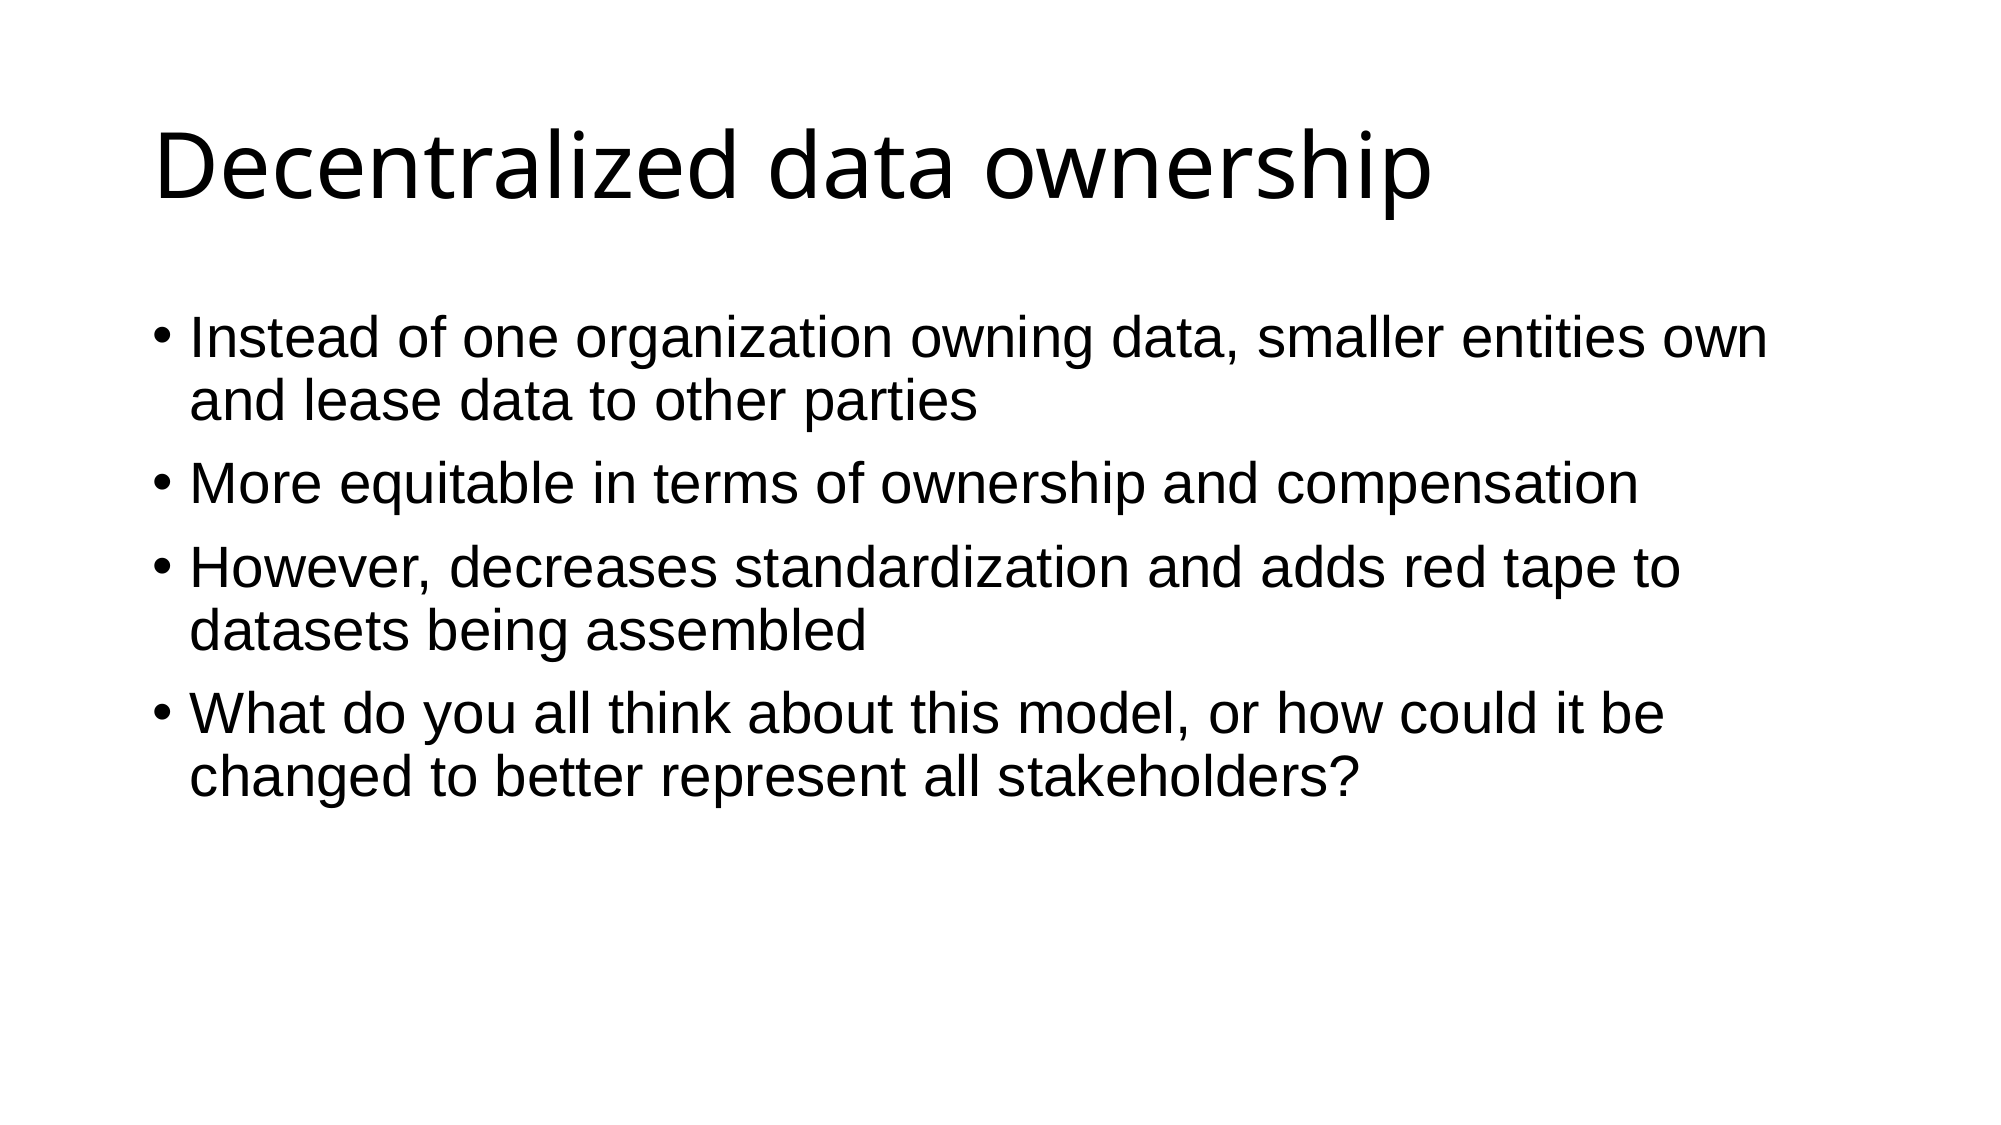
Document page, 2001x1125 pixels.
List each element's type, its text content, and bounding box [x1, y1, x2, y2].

list Instead of one organization owning data, smaller entities own and lease data to other parties More equitable in terms of ownership and compensation However, decreases standardization and adds red tape to datasets being assembled What do you all think about this model, or how could it be changed to better represent all stakeholders? [137, 299, 1863, 1014]
title Decentralized data ownership [137, 59, 1863, 278]
